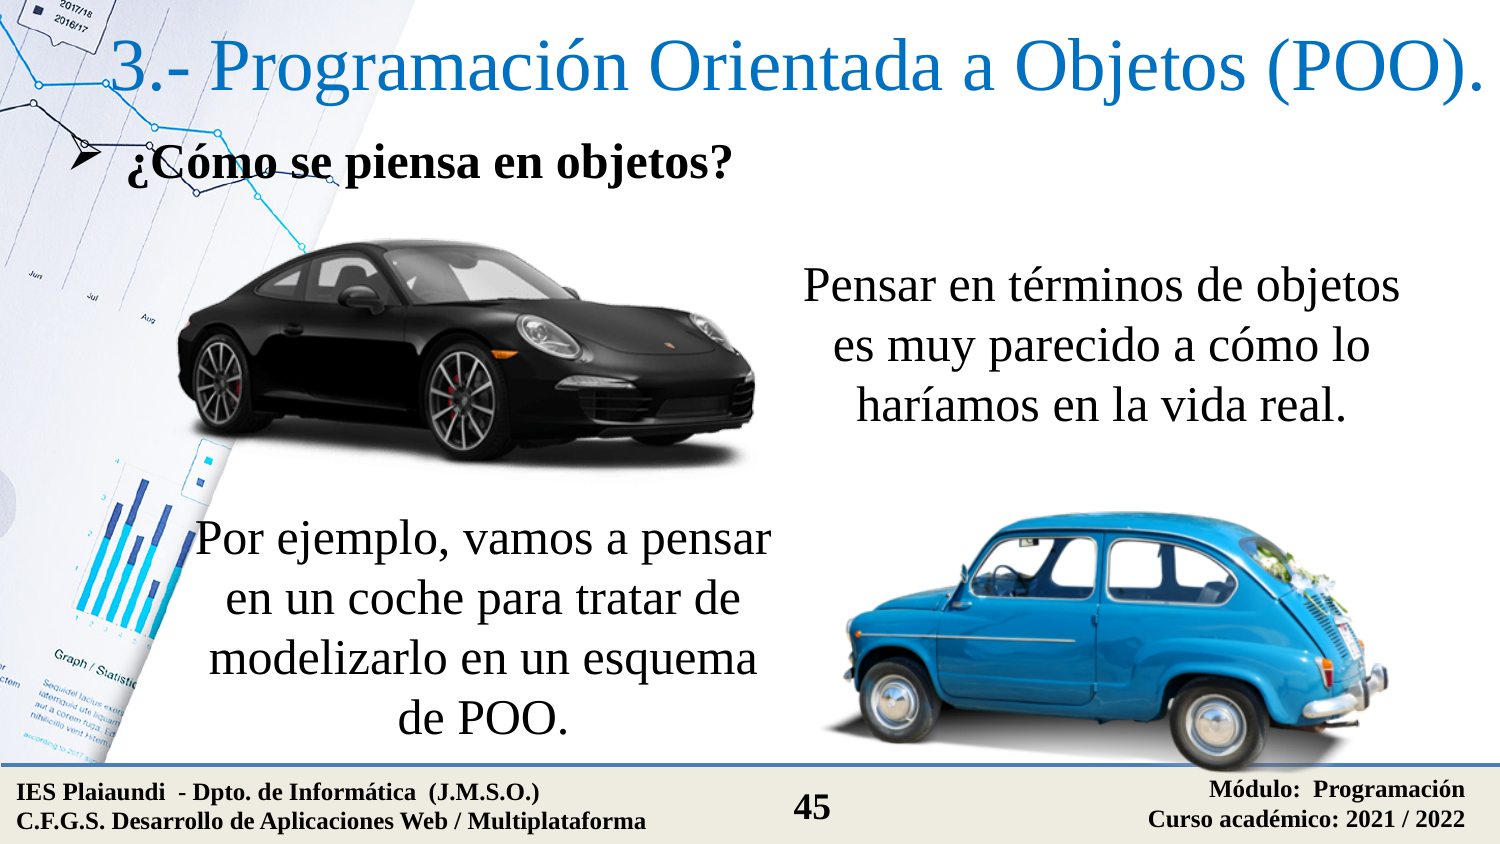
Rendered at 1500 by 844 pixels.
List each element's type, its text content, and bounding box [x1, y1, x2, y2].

text_box Pensar en términos de objetos es muy parecido a cómo lo haríamos en la vida real. [778, 244, 1426, 440]
text_box ¿Cómo se piensa en objetos? [51, 121, 1469, 196]
picture [0, 0, 1500, 806]
title 3.- Programación Orientada a Objetos (POO). [1, 0, 1500, 122]
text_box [1, 764, 1500, 844]
text_box Por ejemplo, vamos a pensar en un coche para tratar de modelizarlo en un esquema de POO. [173, 496, 794, 752]
